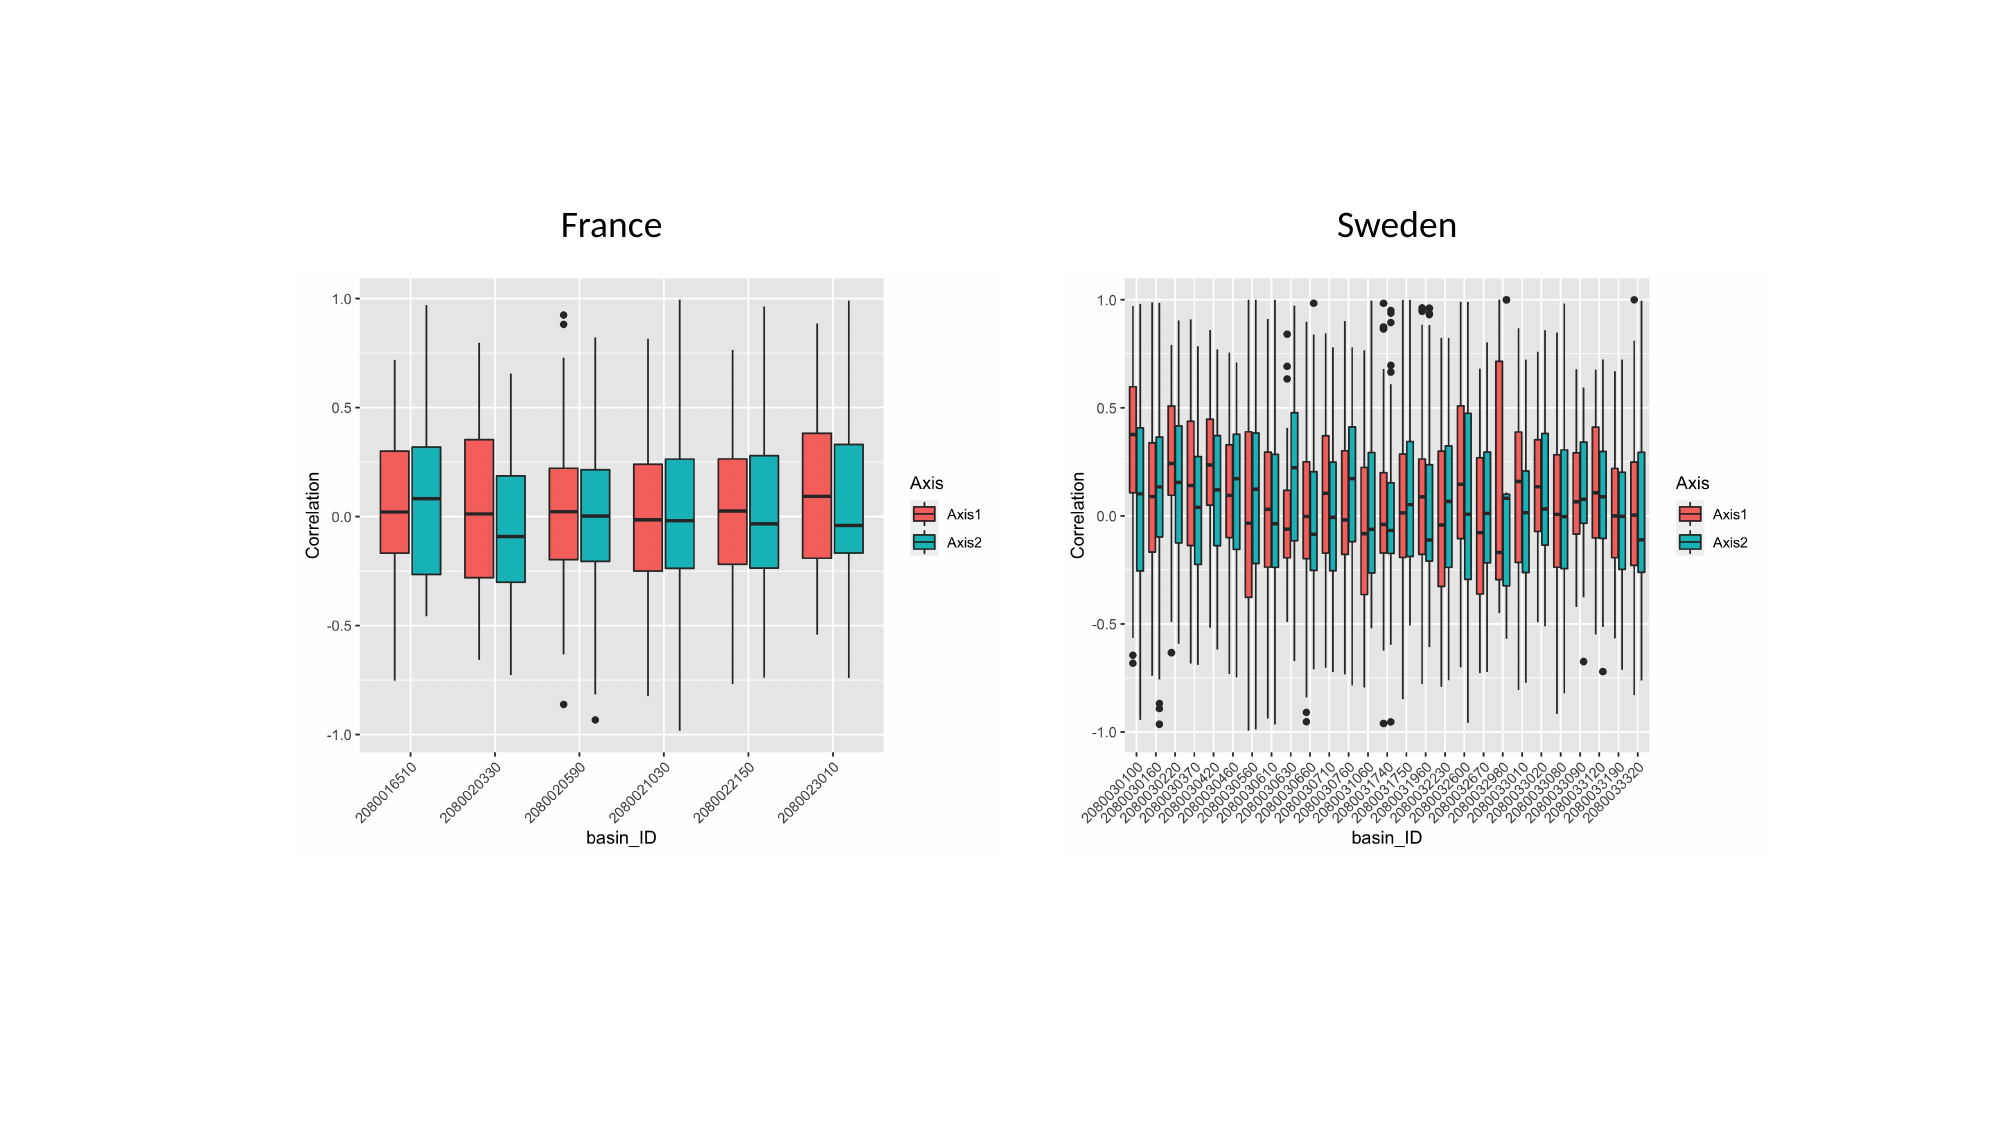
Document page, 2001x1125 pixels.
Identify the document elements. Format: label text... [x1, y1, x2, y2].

text_box France [546, 192, 678, 253]
picture [1062, 269, 1766, 856]
text_box Sweden [1322, 192, 1473, 253]
picture [296, 269, 1000, 856]
